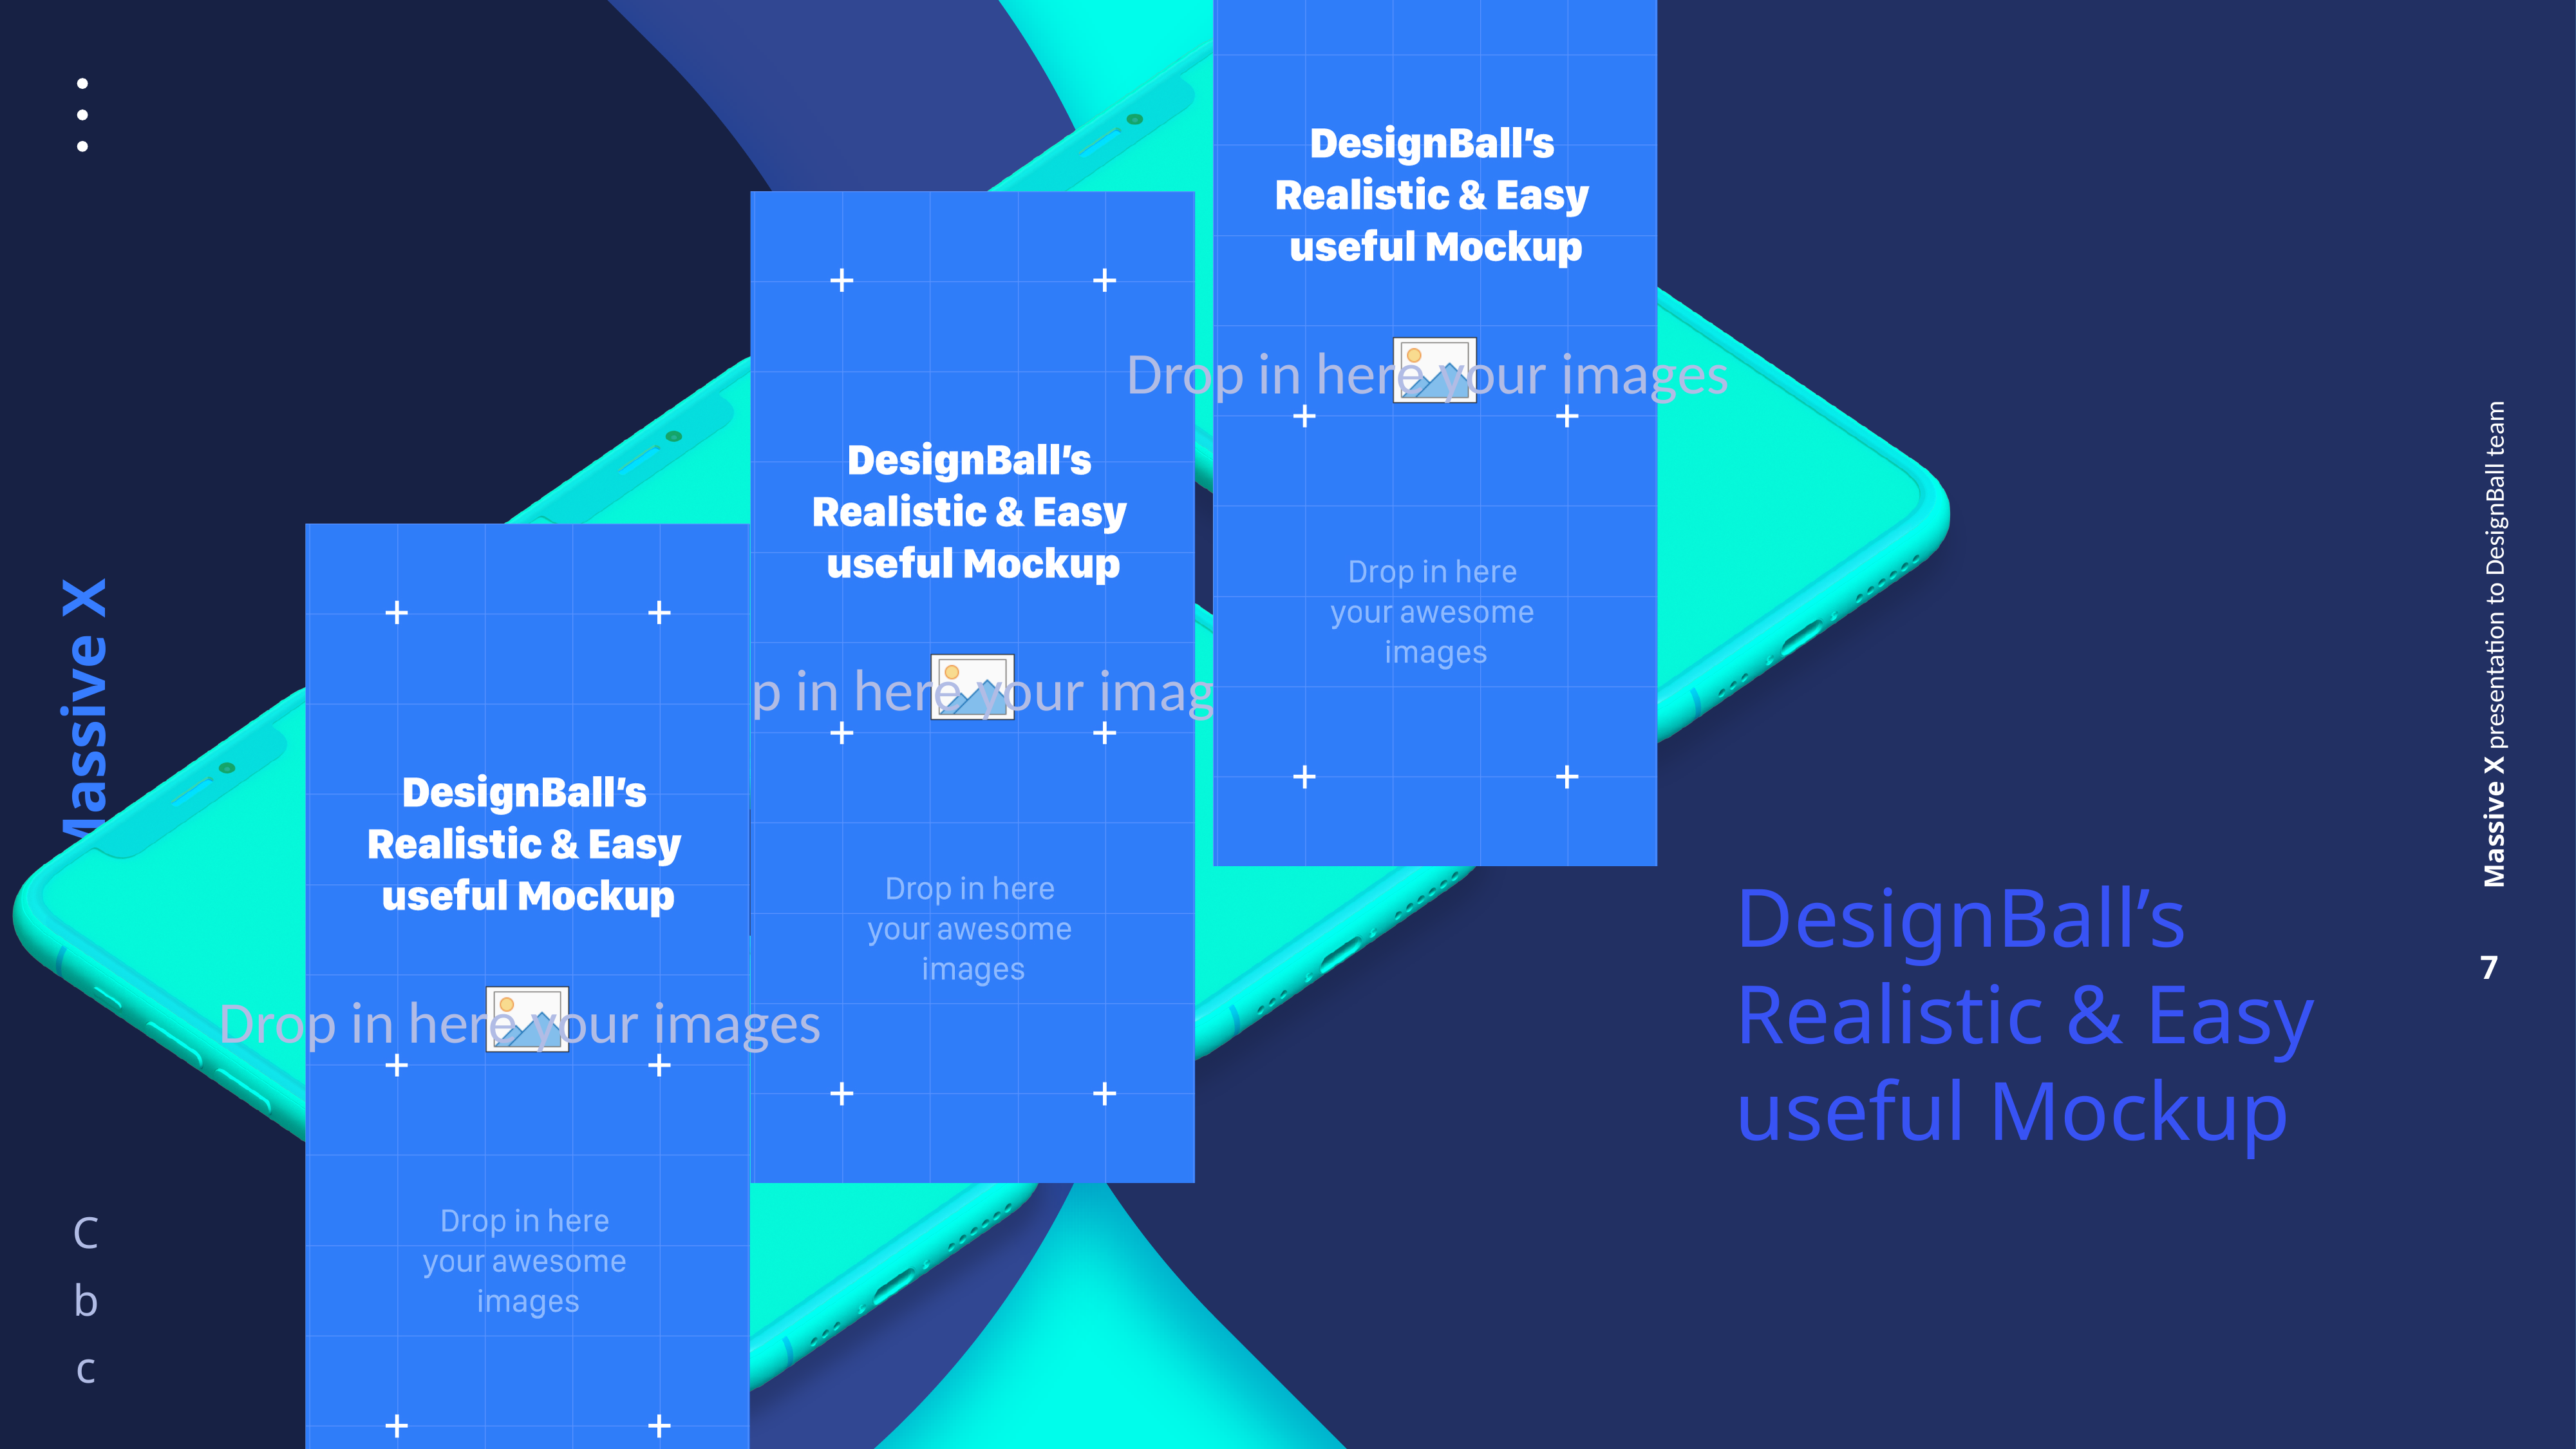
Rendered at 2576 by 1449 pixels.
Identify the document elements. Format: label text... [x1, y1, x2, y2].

picture [0, 0, 2022, 1449]
text_box DesignBall’s Realistic & Easy useful Mockup [1725, 861, 2419, 1161]
